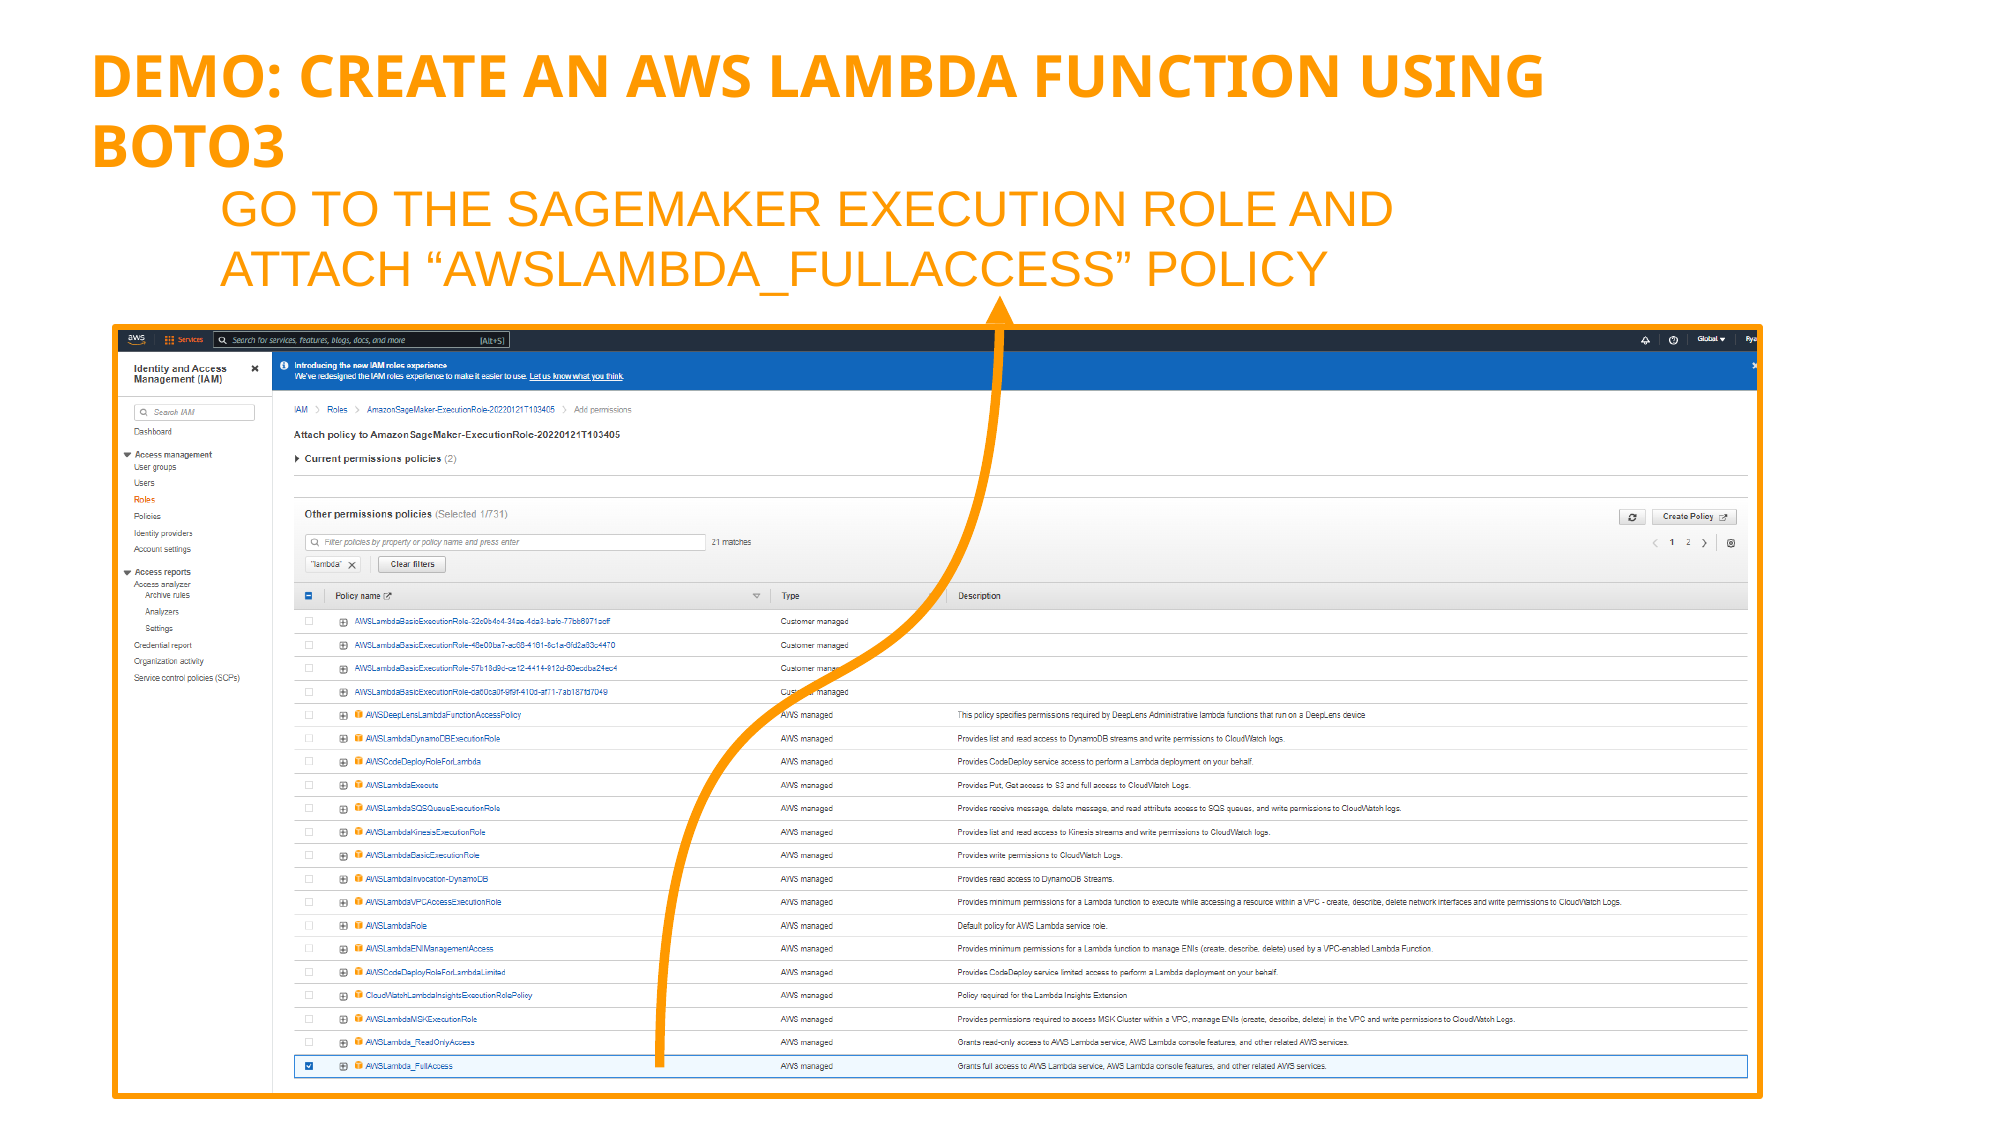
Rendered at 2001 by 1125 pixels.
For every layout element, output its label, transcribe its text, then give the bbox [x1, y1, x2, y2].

picture [117, 330, 1757, 1094]
text_box GO TO THE SAGEMAKER EXECUTION ROLE AND ATTACH “AWSLAMBDA_FULLACCESS” POLICY [205, 168, 1514, 304]
text_box DEMO: CREATE AN AWS LAMBDA FUNCTION USING BOTO3 [75, 31, 1688, 187]
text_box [443, 511, 1216, 852]
